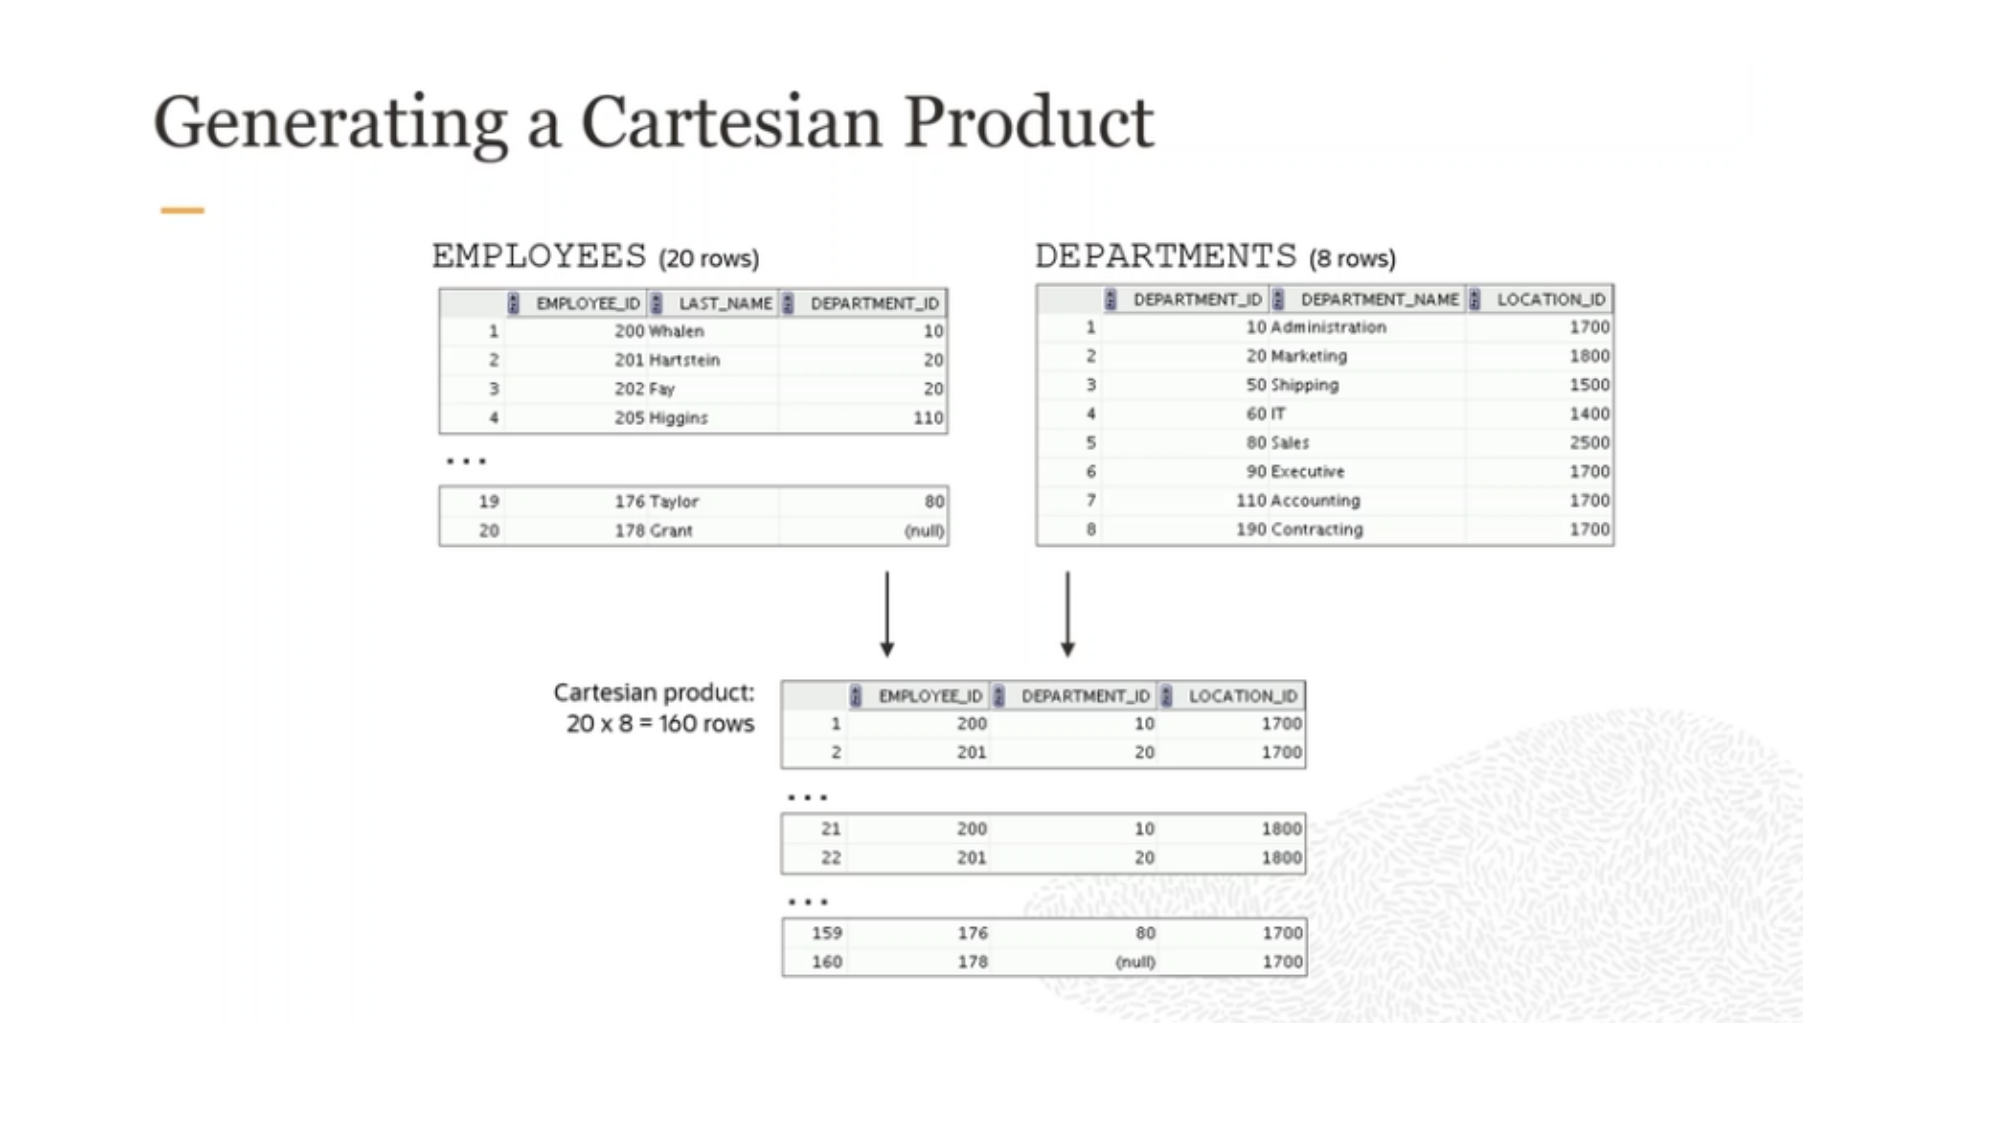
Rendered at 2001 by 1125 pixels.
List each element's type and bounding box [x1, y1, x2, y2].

picture [123, 59, 1803, 1023]
